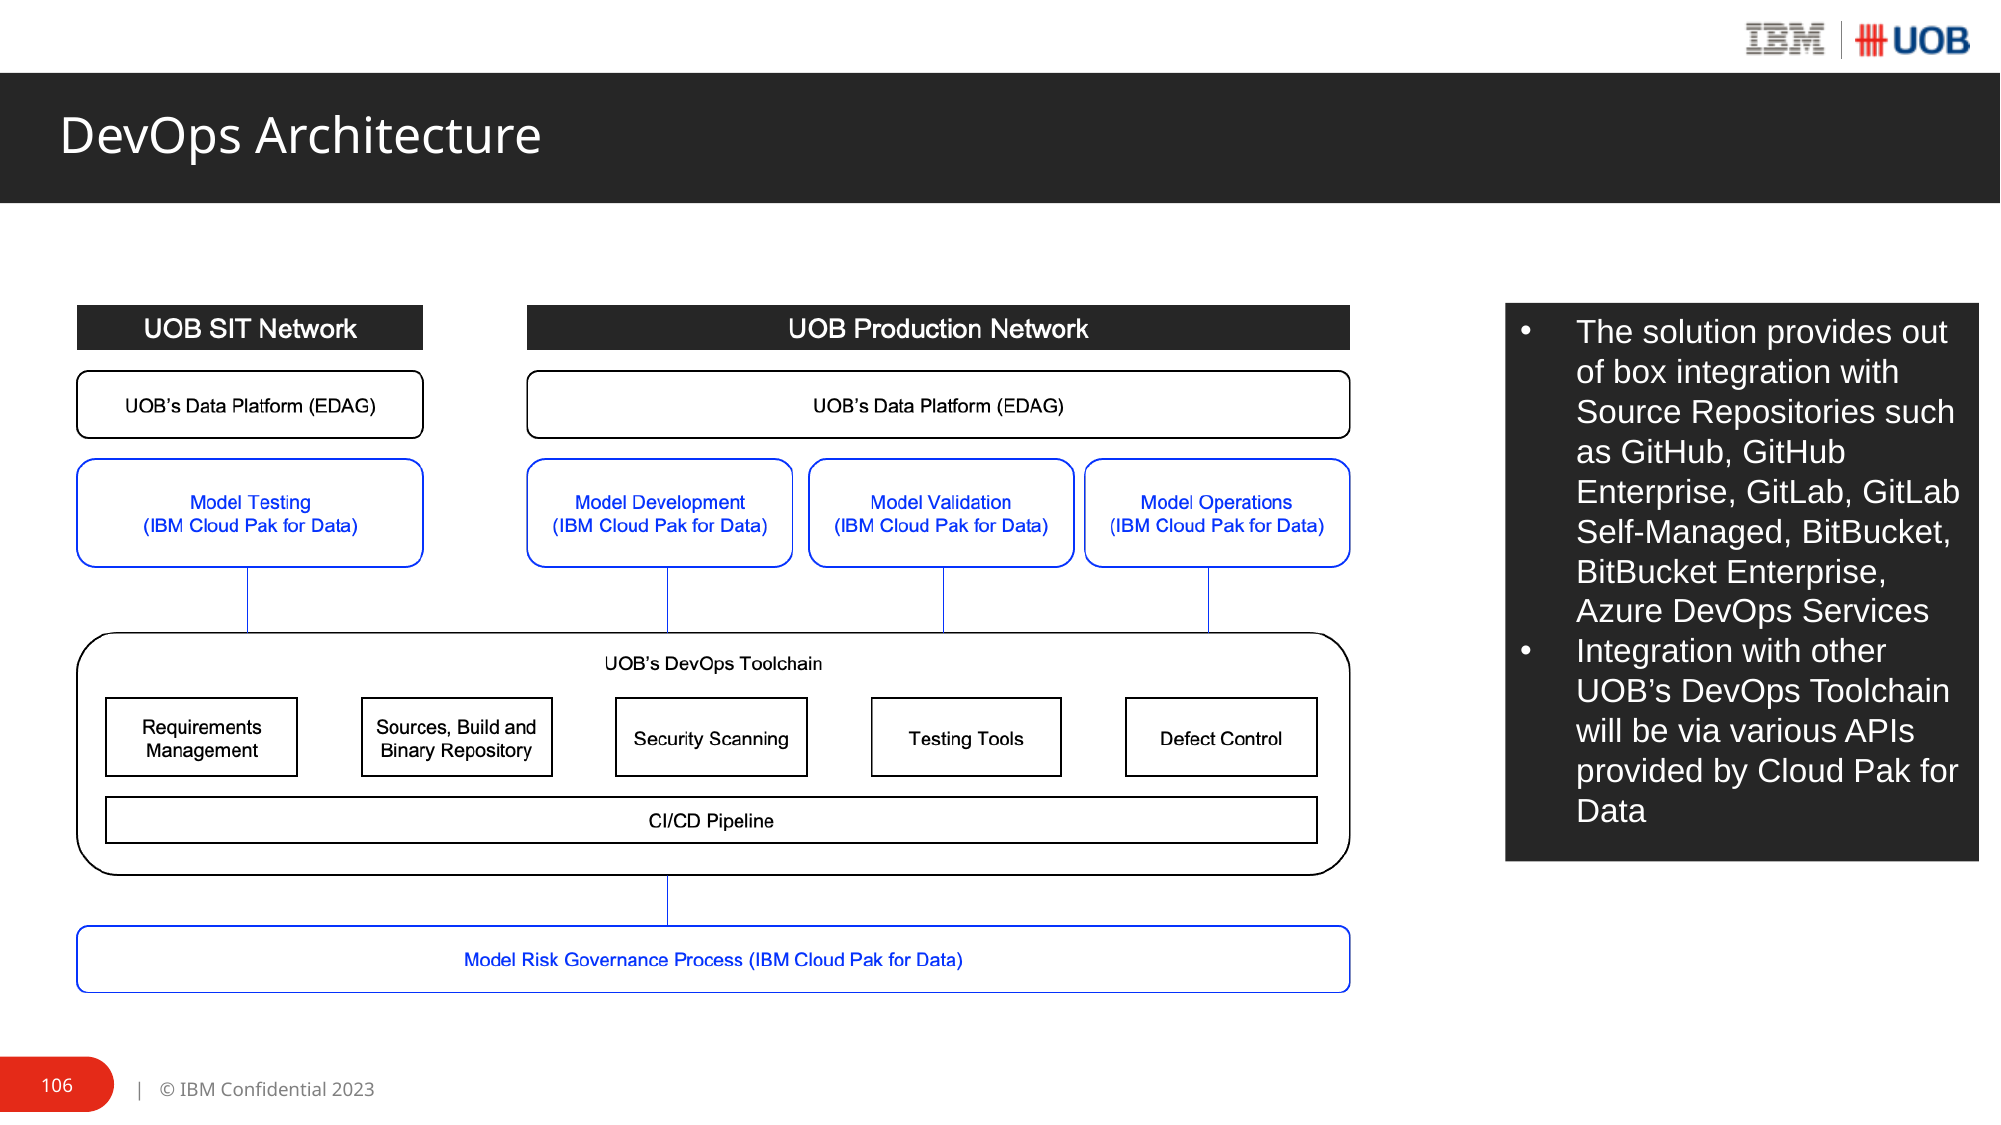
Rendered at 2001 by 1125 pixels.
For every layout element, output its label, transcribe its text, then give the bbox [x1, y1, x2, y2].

picture [1855, 10, 1970, 71]
picture [75, 302, 1351, 993]
text_box The solution provides out of box integration with Source Repositories such as GitHub, GitHub Enterprise, GitLab, GitLab Self-Managed, BitBucket, BitBucket Enterprise, Azure DevOps Services Integration with other UOB’s DevOps Toolchain will be via various APIs provided by Cloud Pak for Data [1504, 302, 1980, 862]
title DevOps Architecture [59, 102, 1937, 174]
